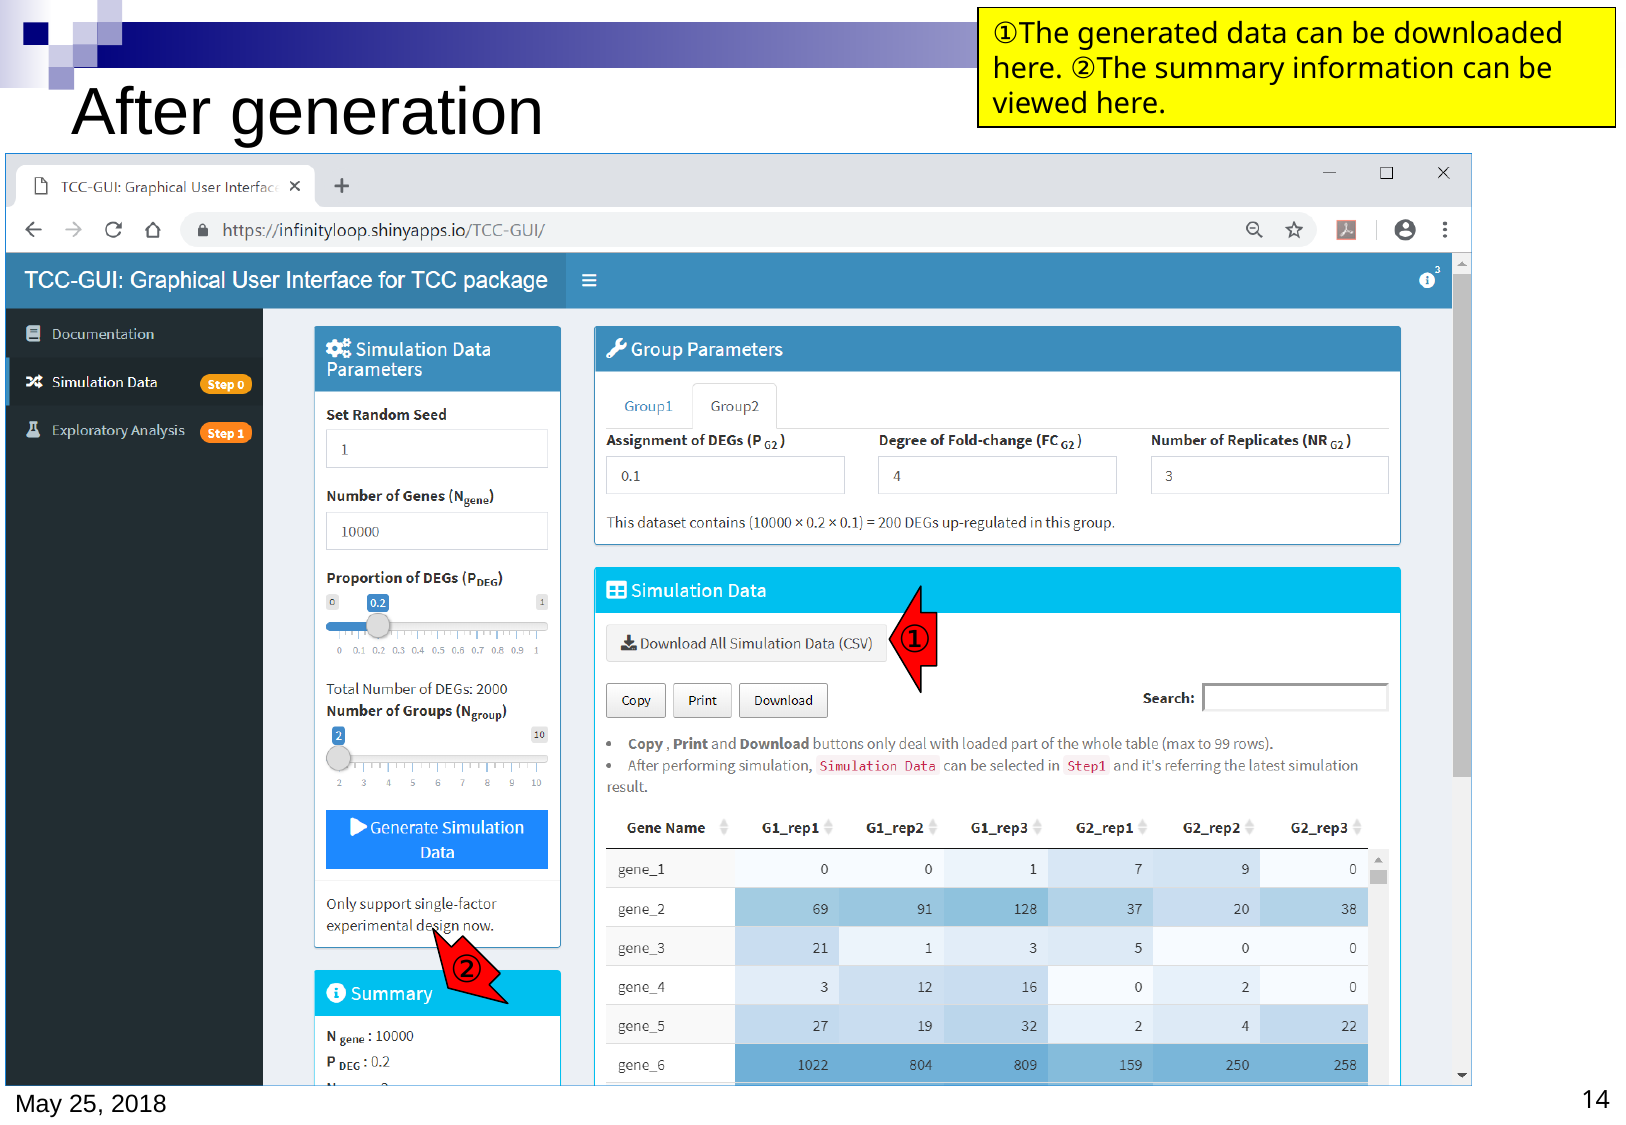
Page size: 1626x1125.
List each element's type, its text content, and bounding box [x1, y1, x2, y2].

picture [596, 614, 1399, 1086]
text_box ①The generated data can be downloaded here. ②The summary information can be viewed here. [977, 7, 1616, 128]
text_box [432, 918, 502, 1025]
picture [5, 153, 1472, 1086]
picture [327, 984, 345, 1002]
picture [409, 991, 414, 999]
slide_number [0, 1082, 423, 1125]
slide_number 14 [1245, 1049, 1625, 1125]
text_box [883, 585, 955, 693]
picture [374, 991, 382, 999]
title After generation [56, 30, 955, 151]
picture [743, 588, 748, 596]
picture [607, 581, 626, 598]
picture [714, 588, 721, 596]
